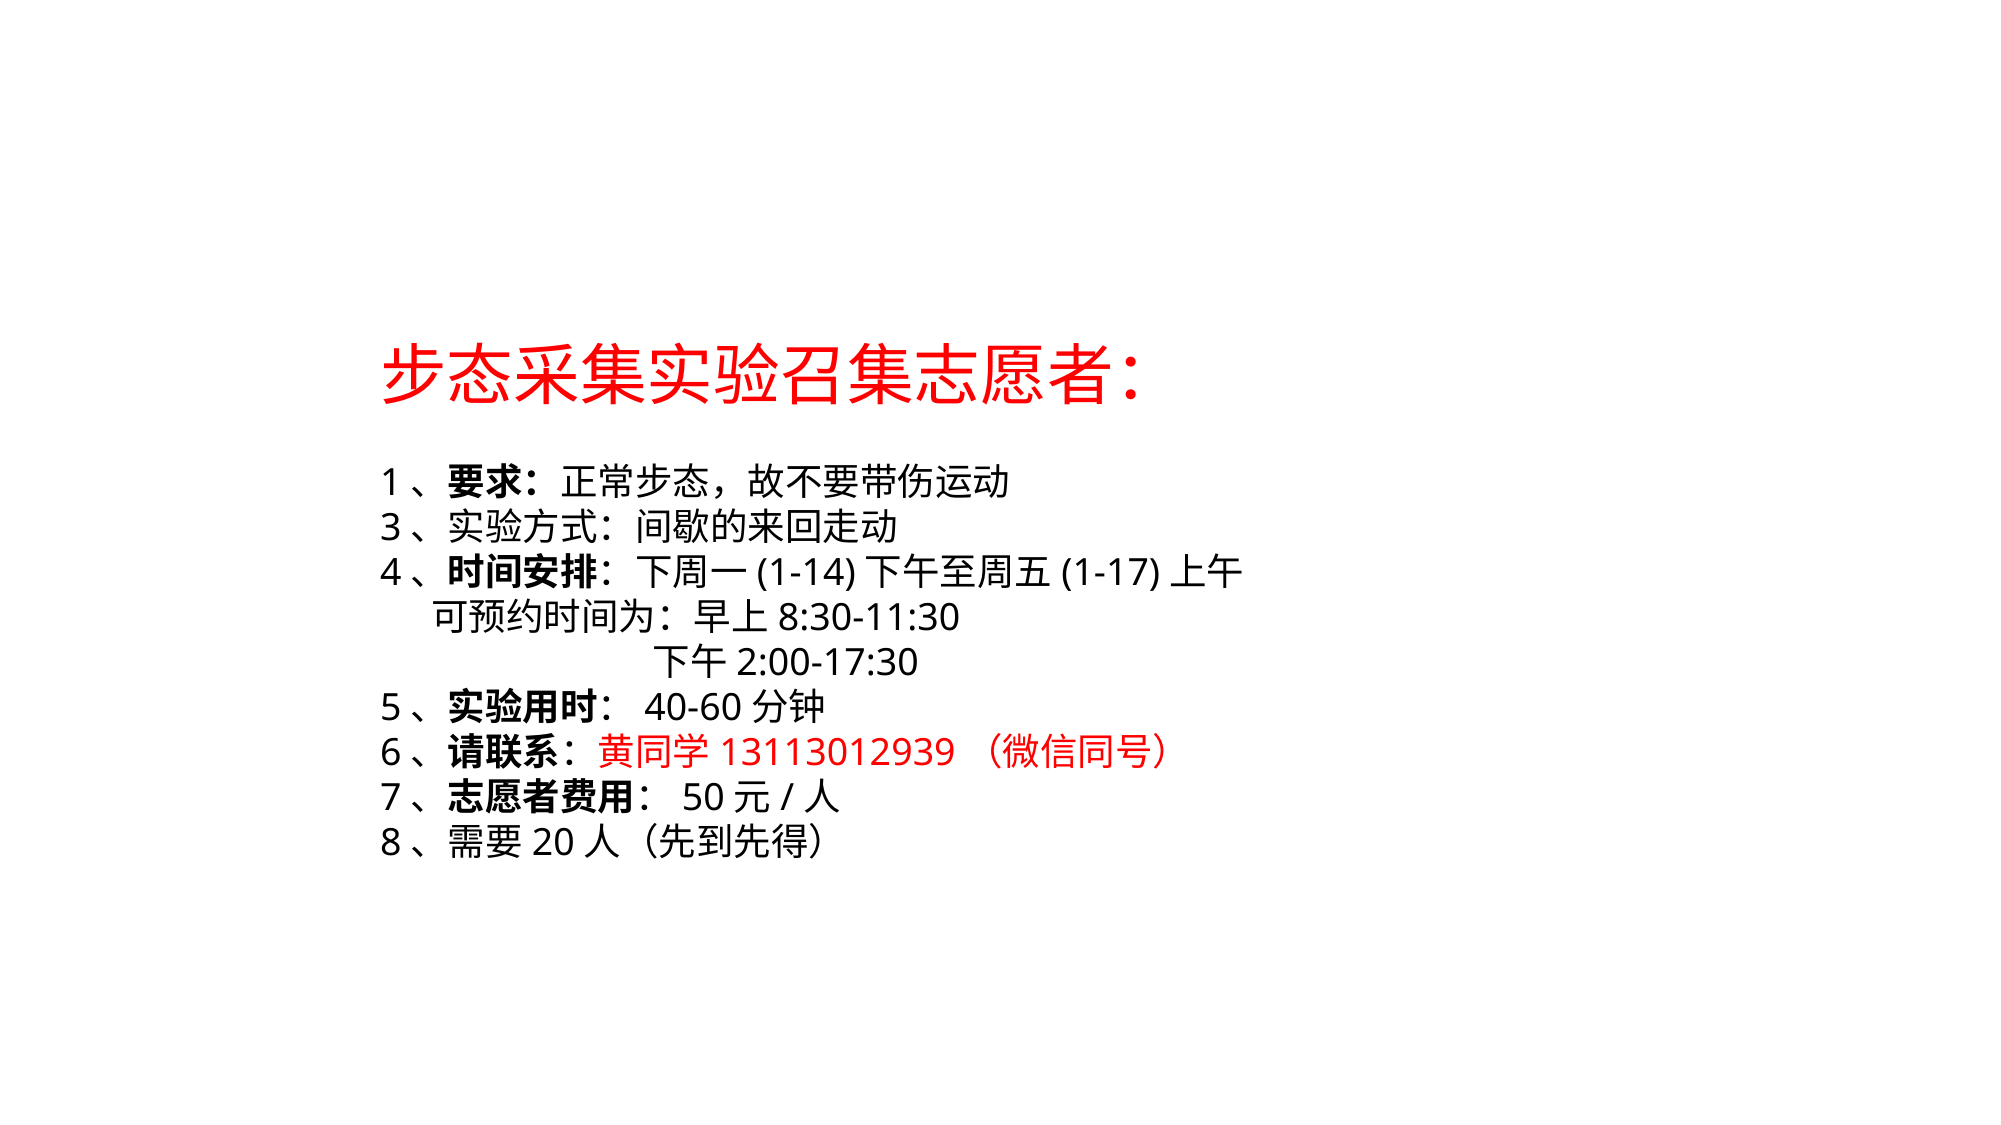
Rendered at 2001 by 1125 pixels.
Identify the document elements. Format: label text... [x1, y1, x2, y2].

text_box 步态采集实验召集志愿者： 1、要求：正常步态，故不要带伤运动 3、实验方式：间歇的来回走动 4、时间安排：下周一(1-14)下午至周五(1-17)上午 可预约时间为：早上8:30-11:30 下午2:00-17:30 5、实验用时：40-60分钟 6、请联系：黄同学13113012939（微信同号） 7、志愿者费用：50元/人 8、需要20人（先到先得） [365, 326, 1374, 916]
